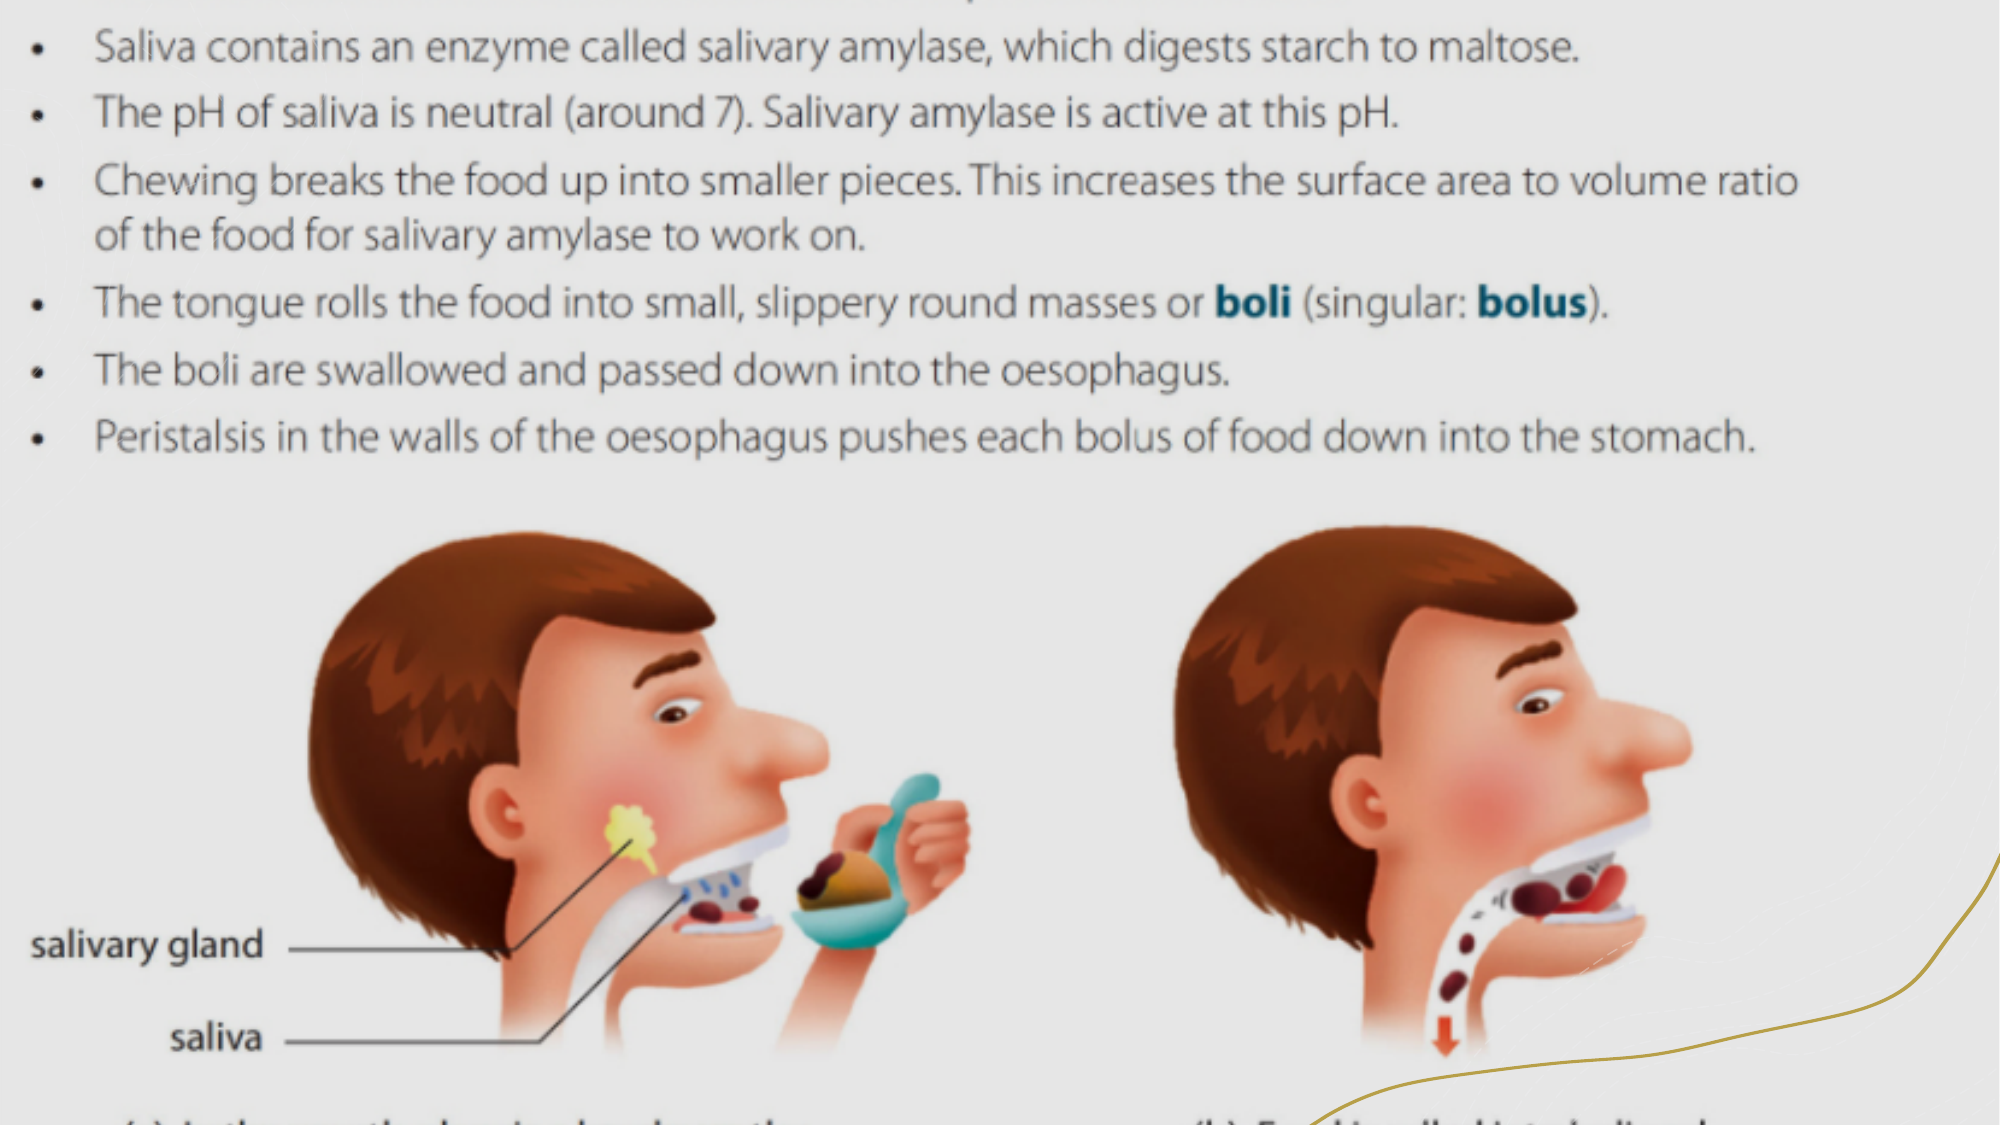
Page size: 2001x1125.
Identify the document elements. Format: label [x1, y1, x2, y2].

picture [0, 0, 2000, 1125]
text_box [1, 2, 363, 549]
text_box [1309, 537, 2000, 1125]
